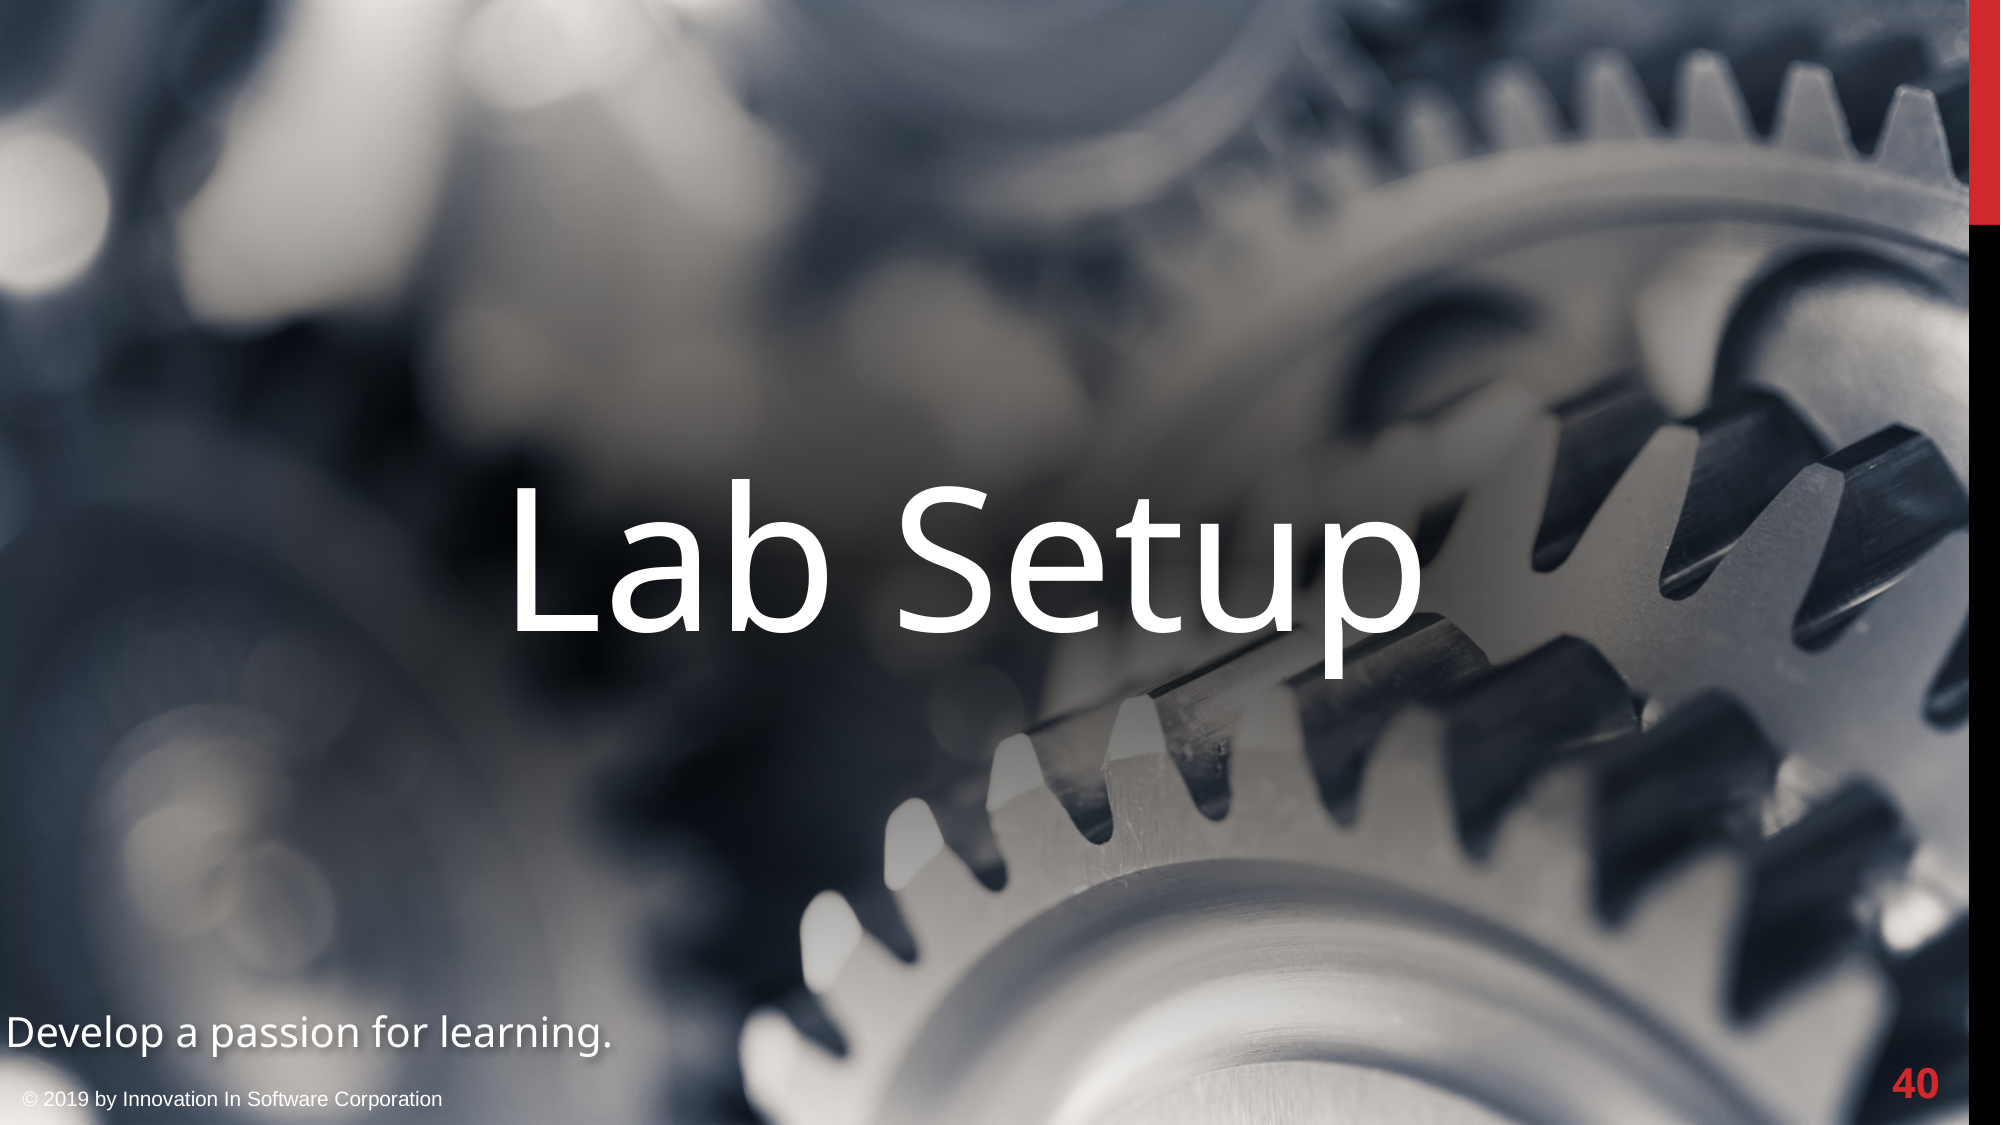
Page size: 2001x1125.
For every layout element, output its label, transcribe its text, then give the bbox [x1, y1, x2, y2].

list Lab Setup [219, 423, 1711, 677]
picture [0, 0, 1969, 1125]
